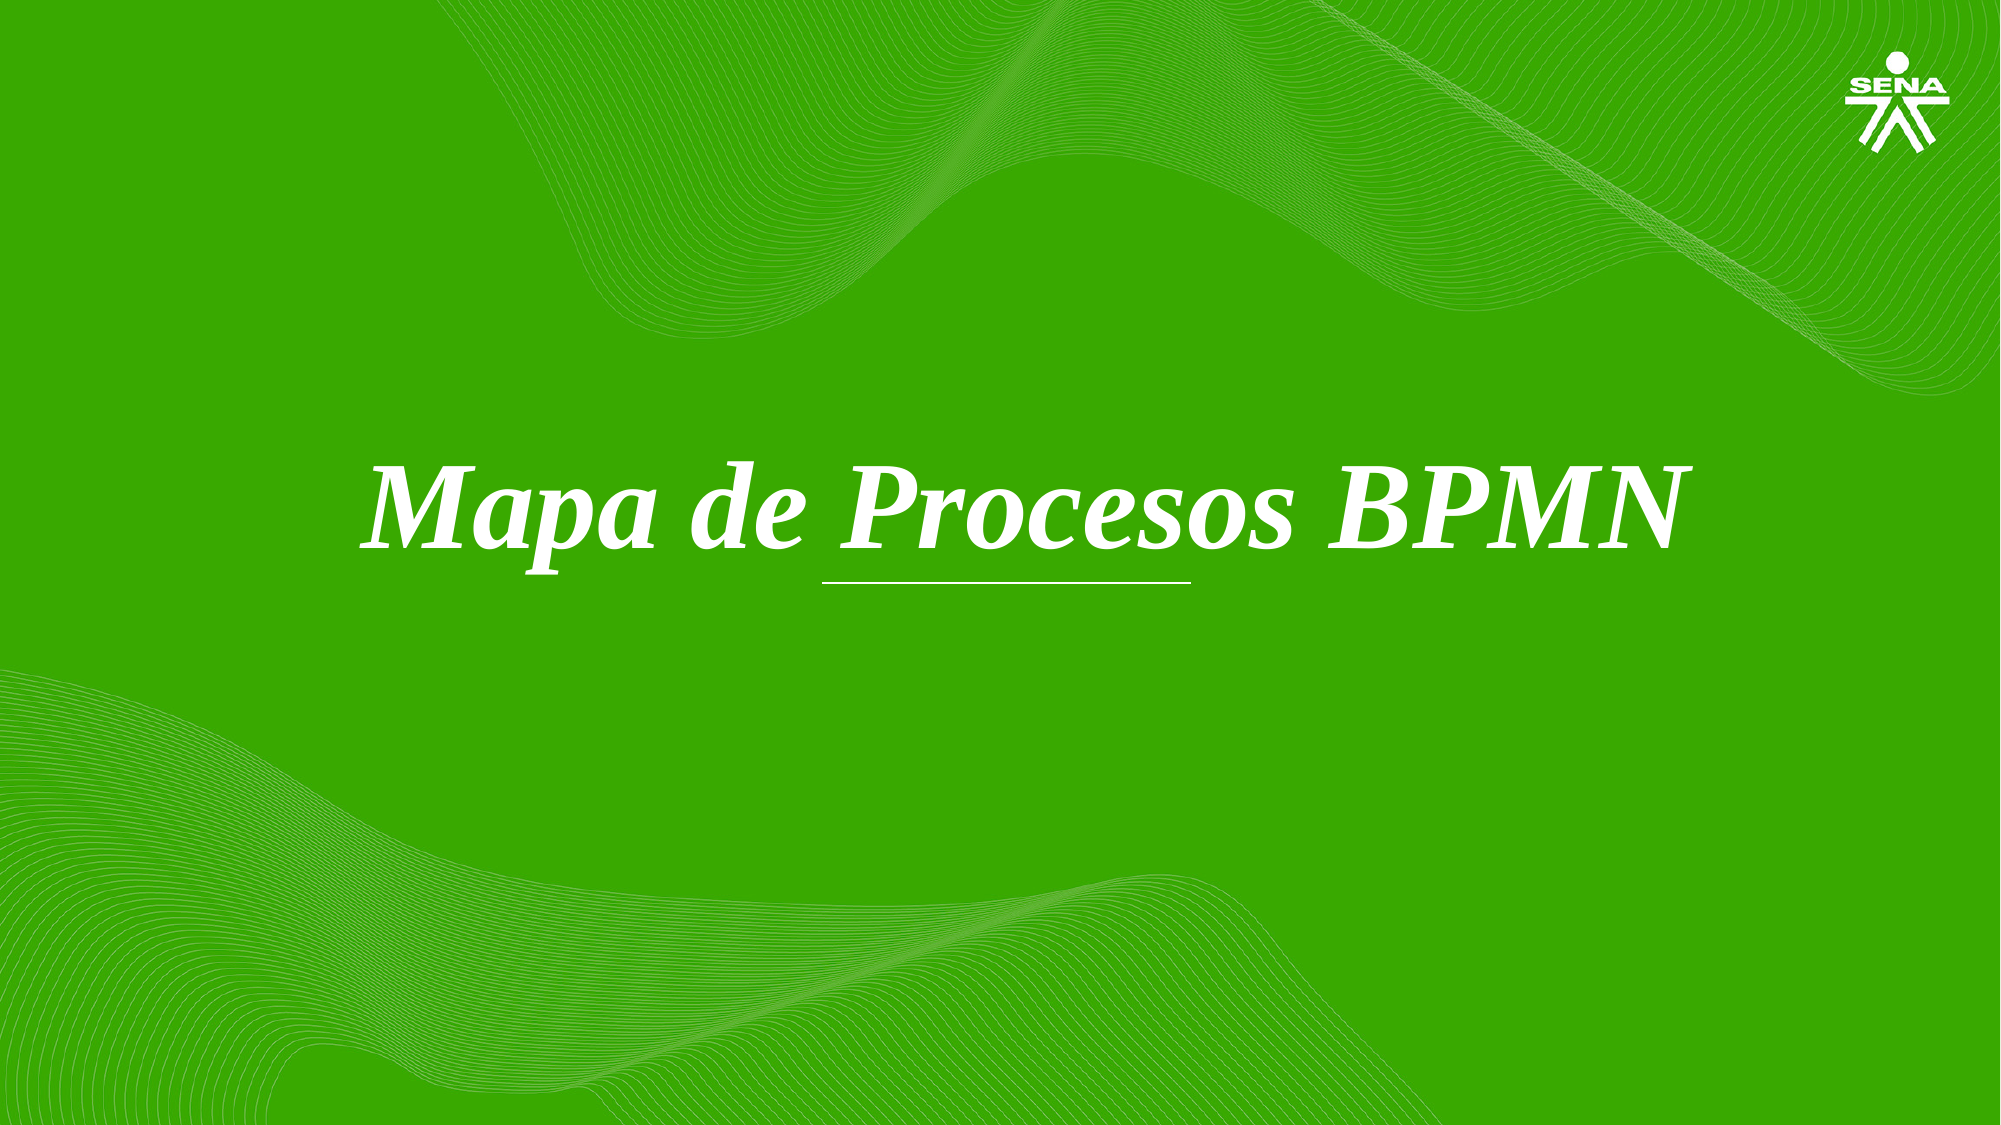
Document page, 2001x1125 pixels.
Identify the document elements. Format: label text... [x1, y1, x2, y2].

text_box Mapa de Procesos BPMN [346, 416, 1707, 582]
picture [0, 0, 2001, 1125]
